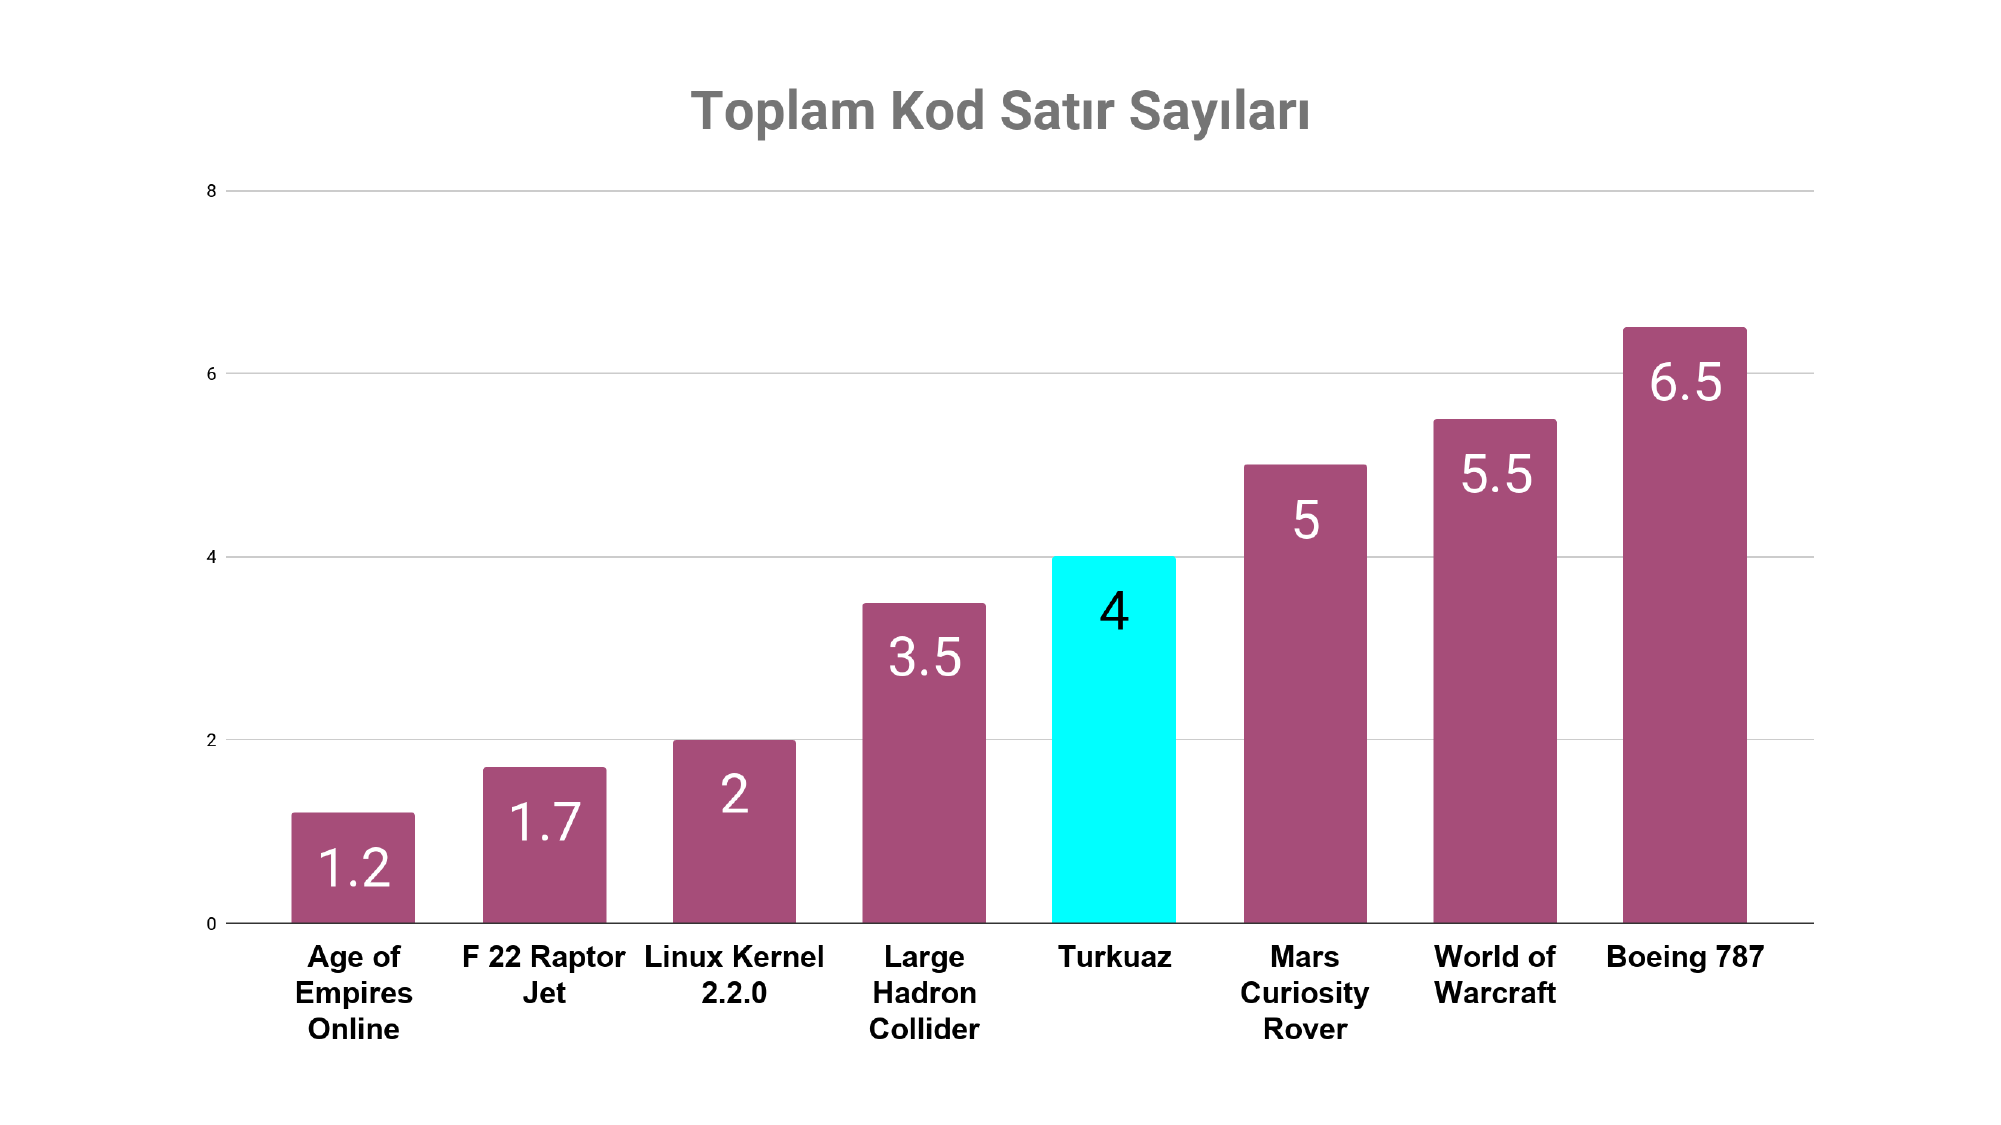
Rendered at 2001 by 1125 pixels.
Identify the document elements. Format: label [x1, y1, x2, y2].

picture [133, 24, 1867, 1101]
